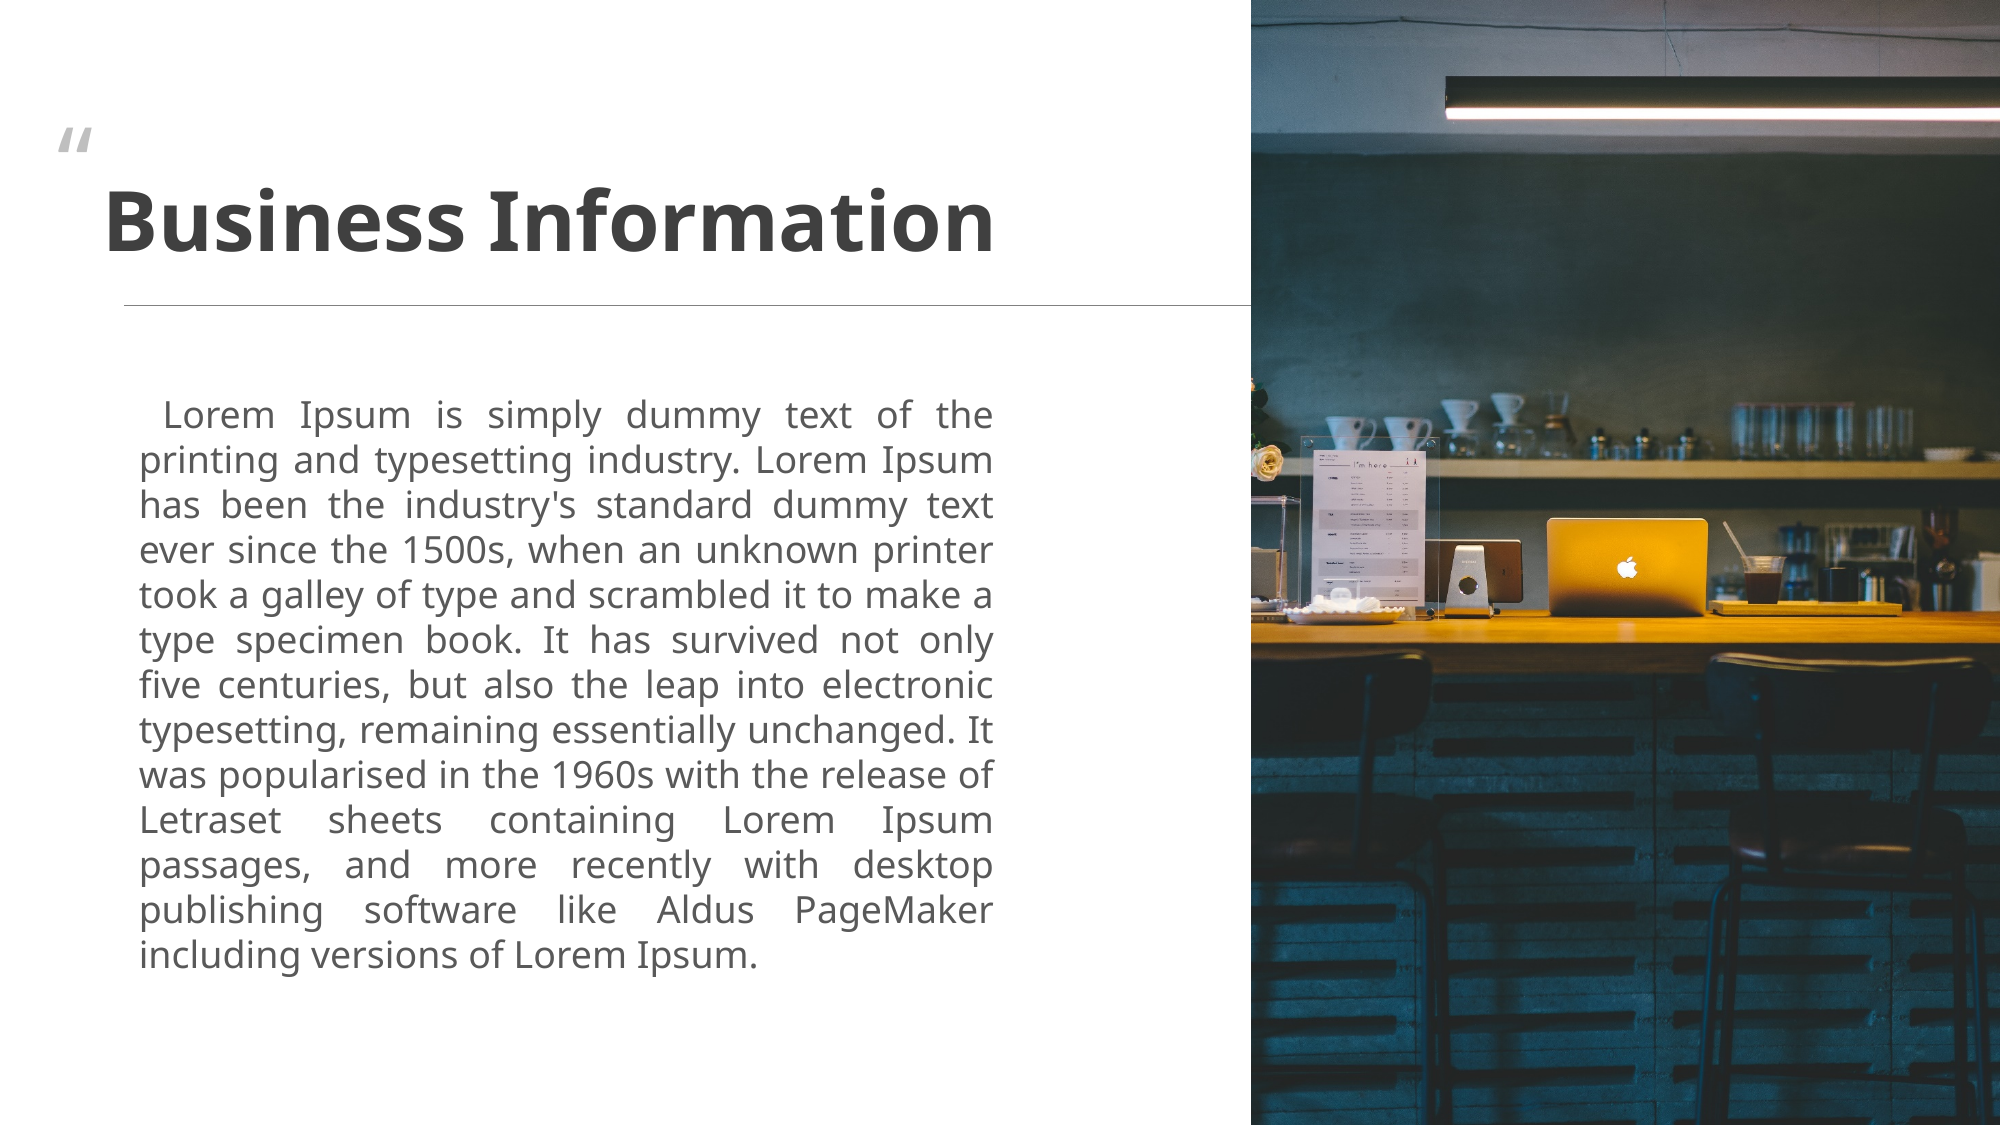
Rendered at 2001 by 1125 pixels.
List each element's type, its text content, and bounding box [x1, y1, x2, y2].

text_box Business Information [87, 160, 1013, 276]
picture [1251, 0, 2000, 1125]
text_box “ [57, 92, 71, 228]
text_box Lorem Ipsum is simply dummy text of the printing and typesetting industry. Lorem Ipsum has been the industry's standard dummy text ever since the 1500s, when an unknown printer took a galley of type and scrambled it to make a type specimen book. It has survived not only five centuries, but also the leap into electronic typesetting, remaining essentially unchanged. It was popularised in the 1960s with the release of Letraset sheets containing Lorem Ipsum passages, and more recently with desktop publishing software like Aldus PageMaker including versions of Lorem Ipsum. [123, 383, 1010, 984]
